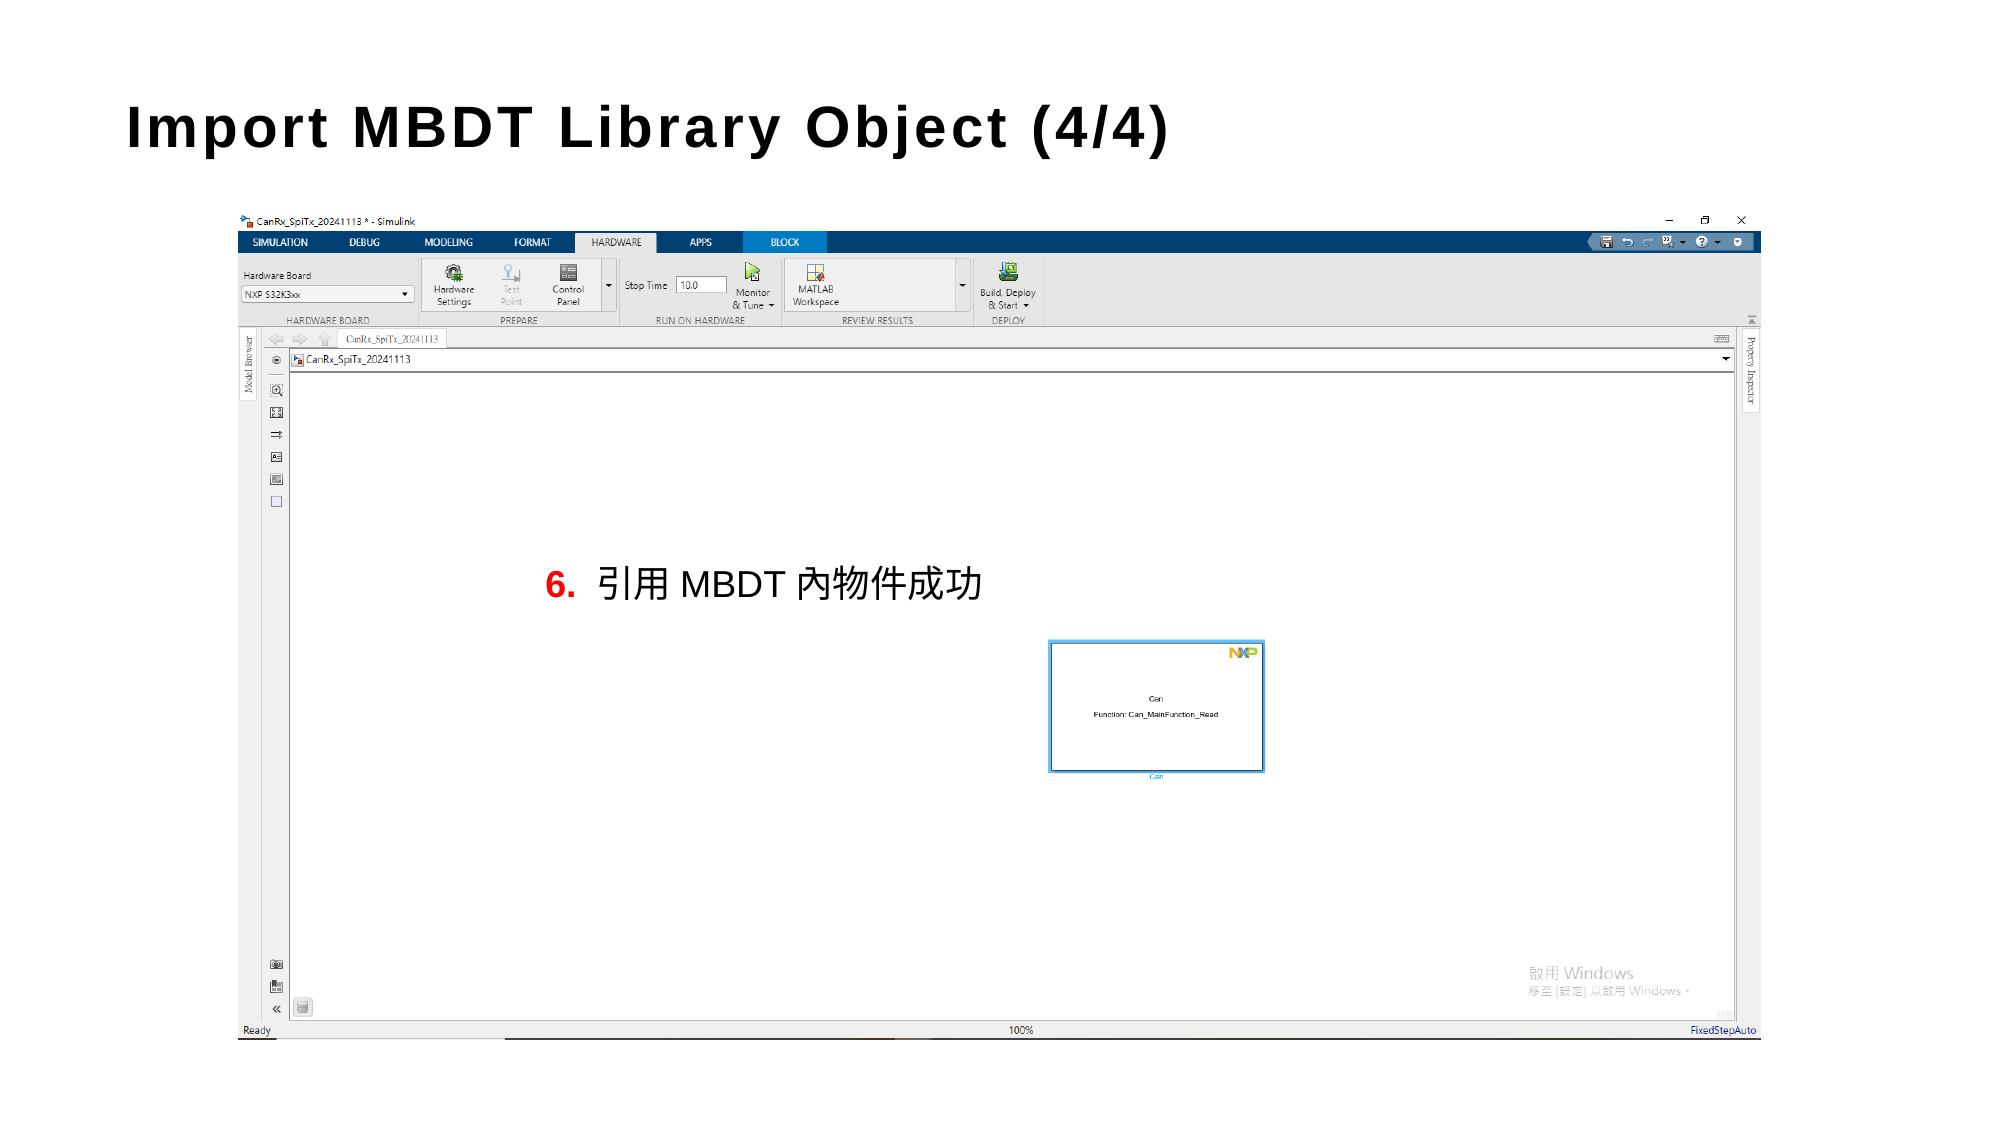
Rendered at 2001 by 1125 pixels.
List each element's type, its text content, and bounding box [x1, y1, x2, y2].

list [238, 212, 1761, 1040]
title Import MBDT Library Object (4/4) [109, 70, 1891, 178]
